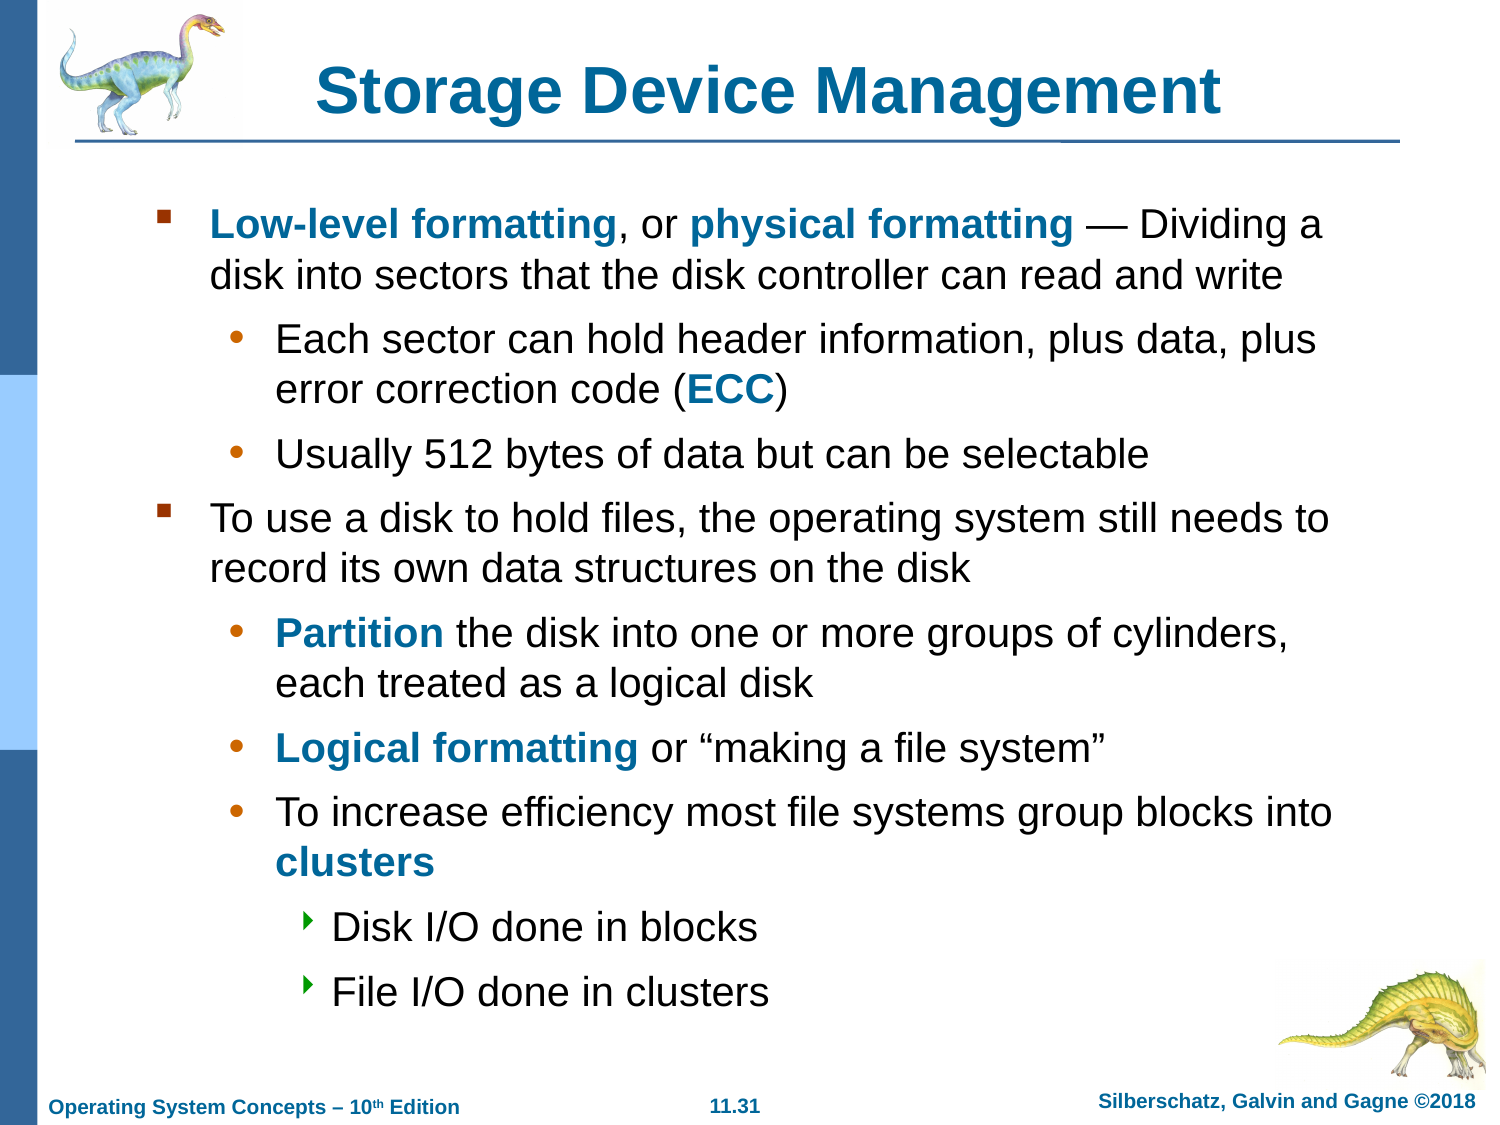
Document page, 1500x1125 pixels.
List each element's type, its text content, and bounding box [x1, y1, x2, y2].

picture [46, 0, 243, 149]
picture [1275, 959, 1486, 1090]
title Storage Device Management [113, 39, 1425, 135]
list Low-level formatting, or physical formatting — Dividing a disk into sectors that the disk controller can read and write Each sector can hold header information, plus data, plus error correction code (ECC) Usually 512 bytes of data but can be selectable To use a disk to hold files, the operating system still needs to record its own data structures on the disk Partition the disk into one or more groups of cylinders, each treated as a logical disk Logical formatting or “making a file system” To increase efficiency most file systems group blocks into clusters Disk I/O done in blocks File I/O done in clusters [138, 189, 1401, 934]
